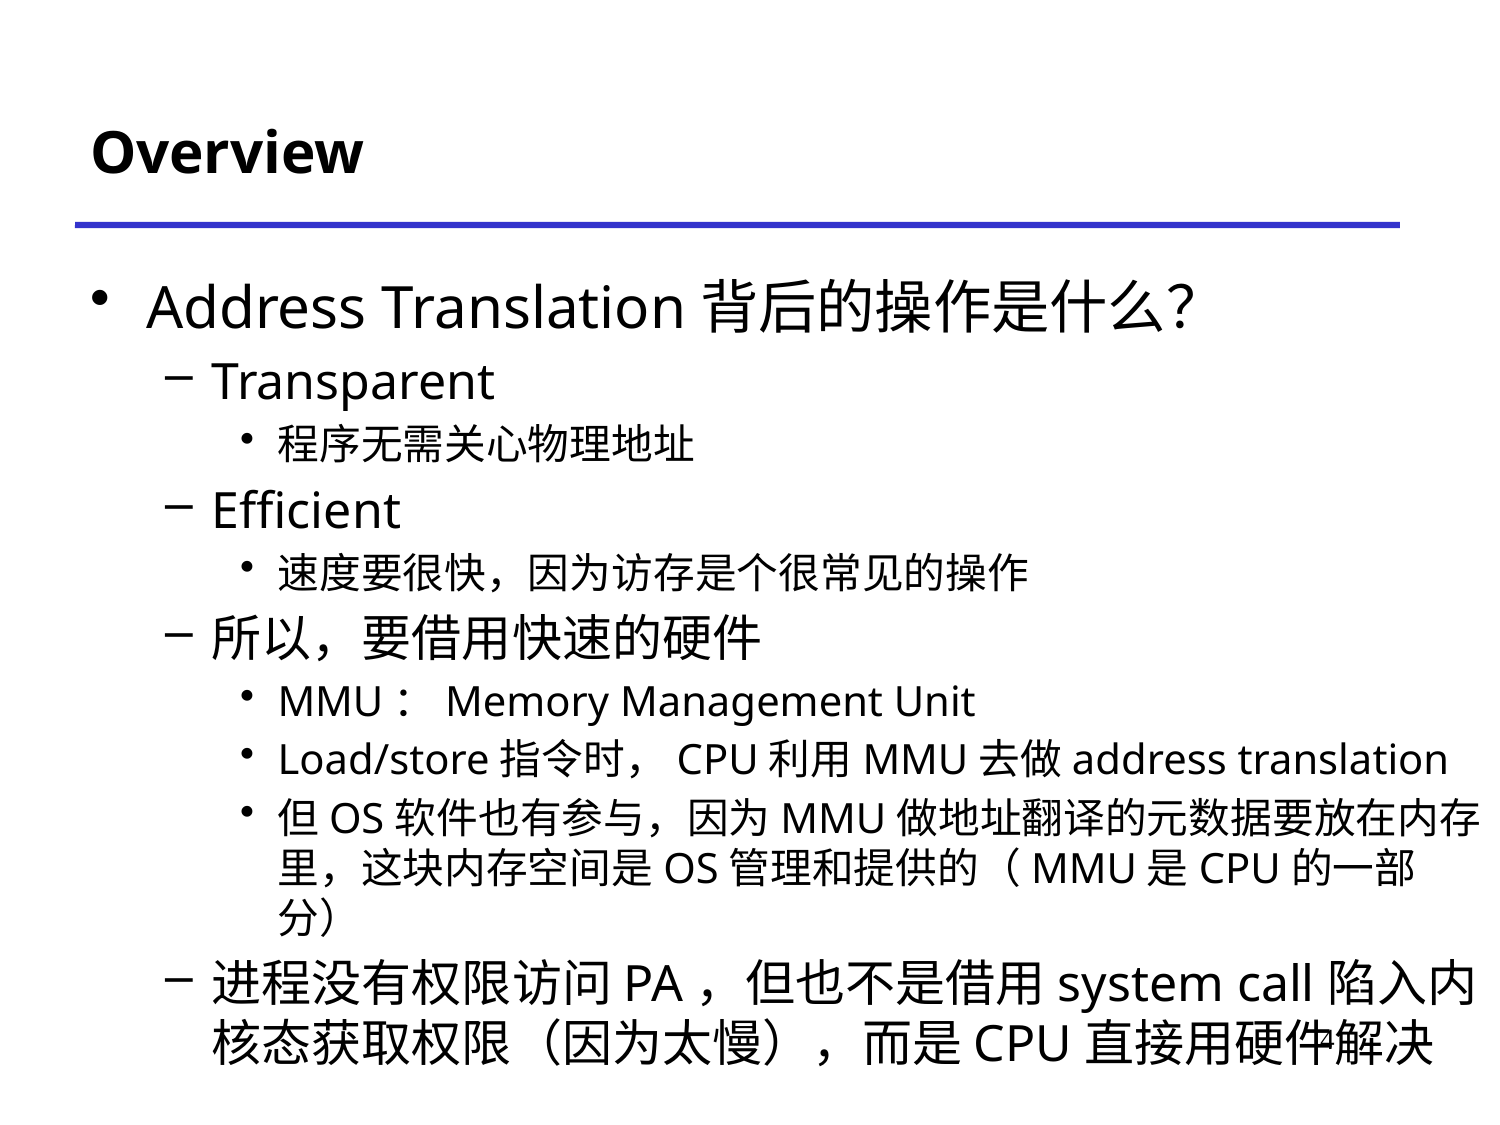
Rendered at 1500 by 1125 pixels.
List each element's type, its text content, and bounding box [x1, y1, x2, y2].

list Address Translation背后的操作是什么？ Transparent 程序无需关心物理地址 Efficient 速度要很快，因为访存是个很常见的操作 所以，要借用快速的硬件 MMU：Memory Management Unit Load/store指令时，CPU利用MMU去做address translation 但OS软件也有参与，因为MMU做地址翻译的元数据要放在内存里，这块内存空间是OS管理和提供的（MMU是CPU的一部分） 进程没有权限访问PA，但也不是借用system call陷入内核态获取权限（因为太慢），而是CPU直接用硬件解决 [75, 262, 1500, 988]
title Overview [75, 75, 1400, 225]
slide_number 6 [1137, 1012, 1351, 1088]
